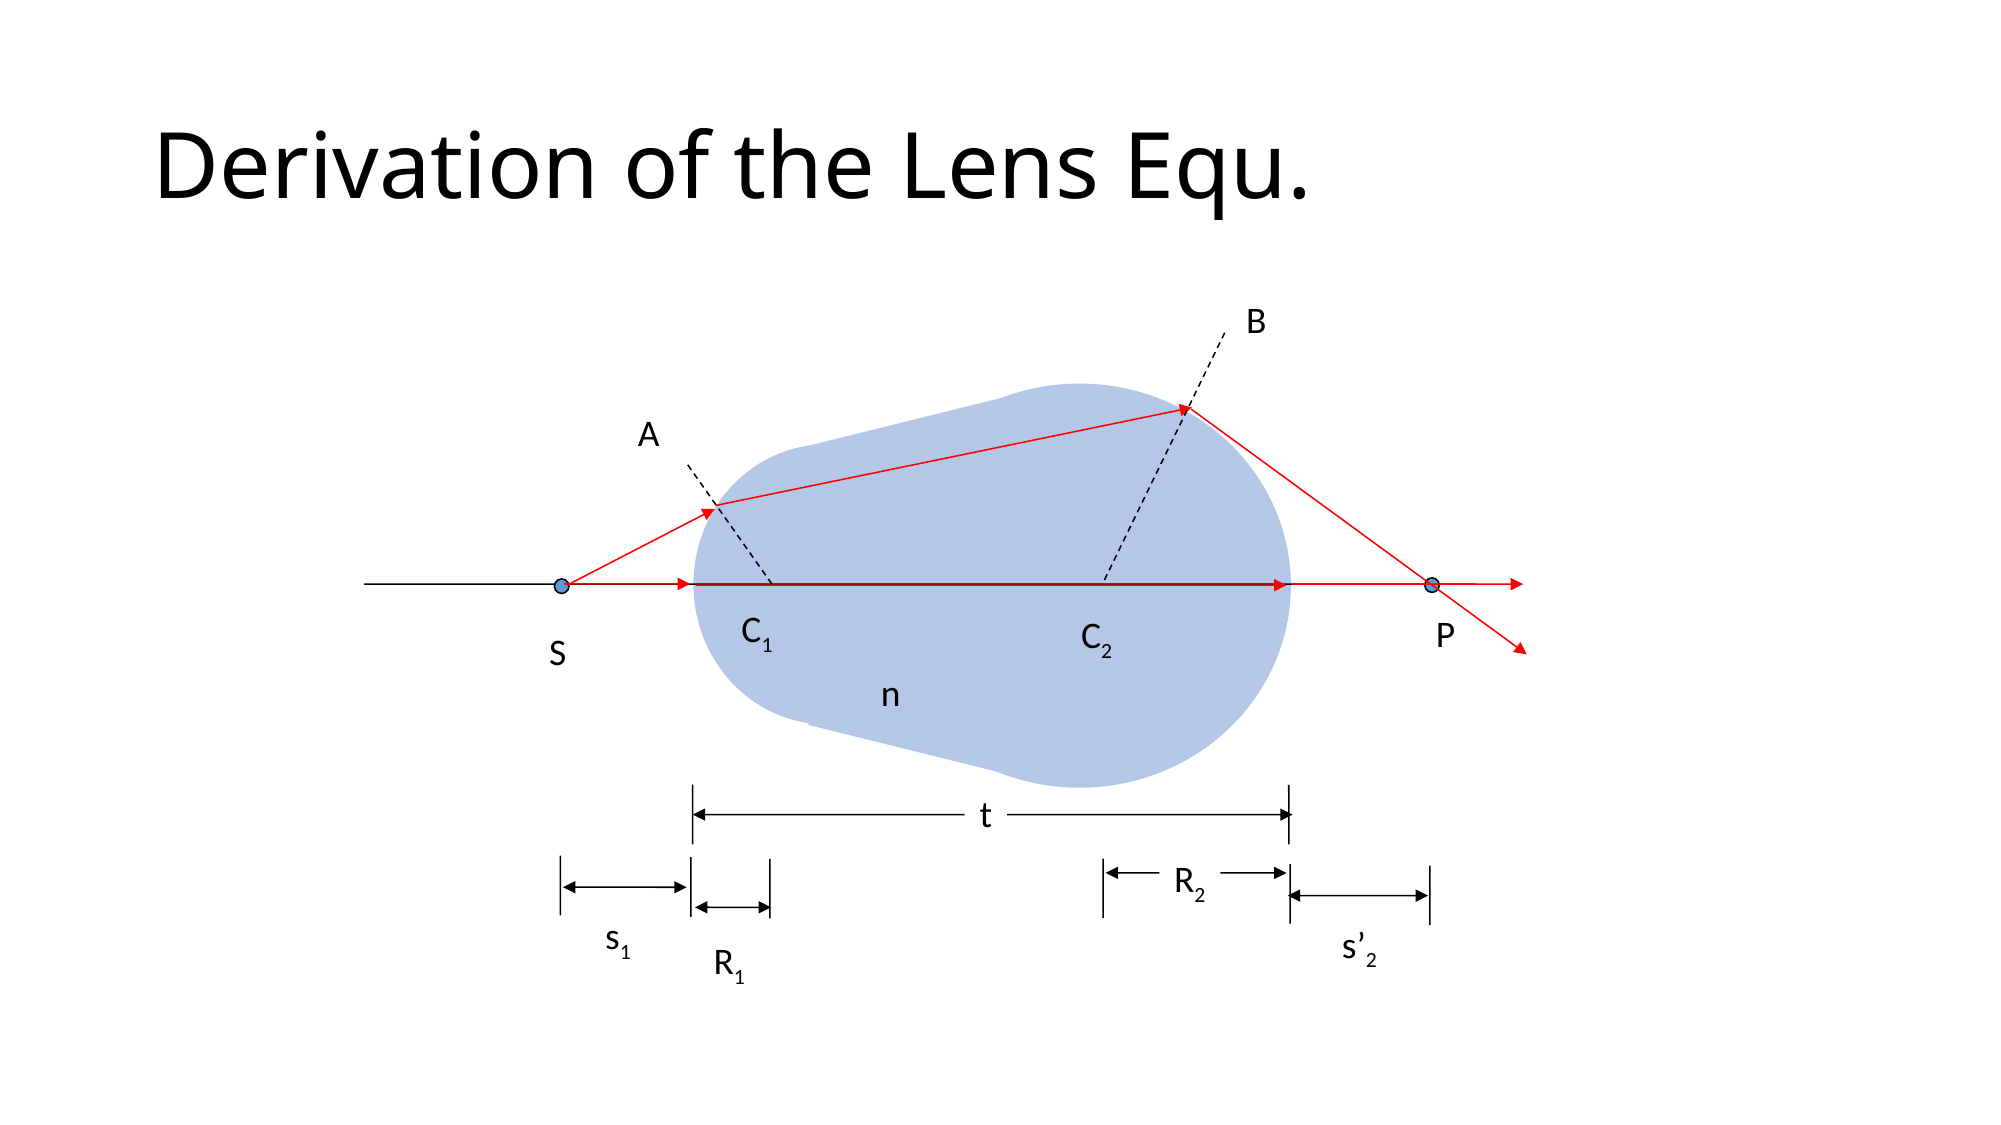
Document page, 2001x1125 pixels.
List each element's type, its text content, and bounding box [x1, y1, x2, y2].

text_box [1007, 808, 1288, 821]
text_box B [1231, 288, 1289, 349]
text_box [1424, 585, 1438, 593]
text_box S [534, 620, 582, 681]
text_box R1 [698, 929, 760, 996]
text_box P [1421, 603, 1471, 663]
title Derivation of the Lens Equ. [137, 59, 1863, 278]
text_box [1287, 889, 1429, 902]
text_box [1291, 481, 1527, 655]
text_box t [964, 788, 1007, 842]
text_box R2 [1159, 847, 1221, 914]
text_box [554, 578, 569, 594]
text_box [562, 880, 687, 894]
text_box s’2 [1327, 913, 1392, 980]
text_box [693, 383, 1291, 788]
text_box [1427, 577, 1440, 584]
text_box [572, 577, 691, 591]
text_box [1433, 577, 1524, 591]
text_box A [623, 401, 681, 462]
text_box [692, 808, 964, 821]
text_box [695, 901, 772, 914]
text_box [1105, 866, 1159, 880]
text_box [1221, 866, 1287, 880]
text_box s1 [590, 904, 646, 971]
